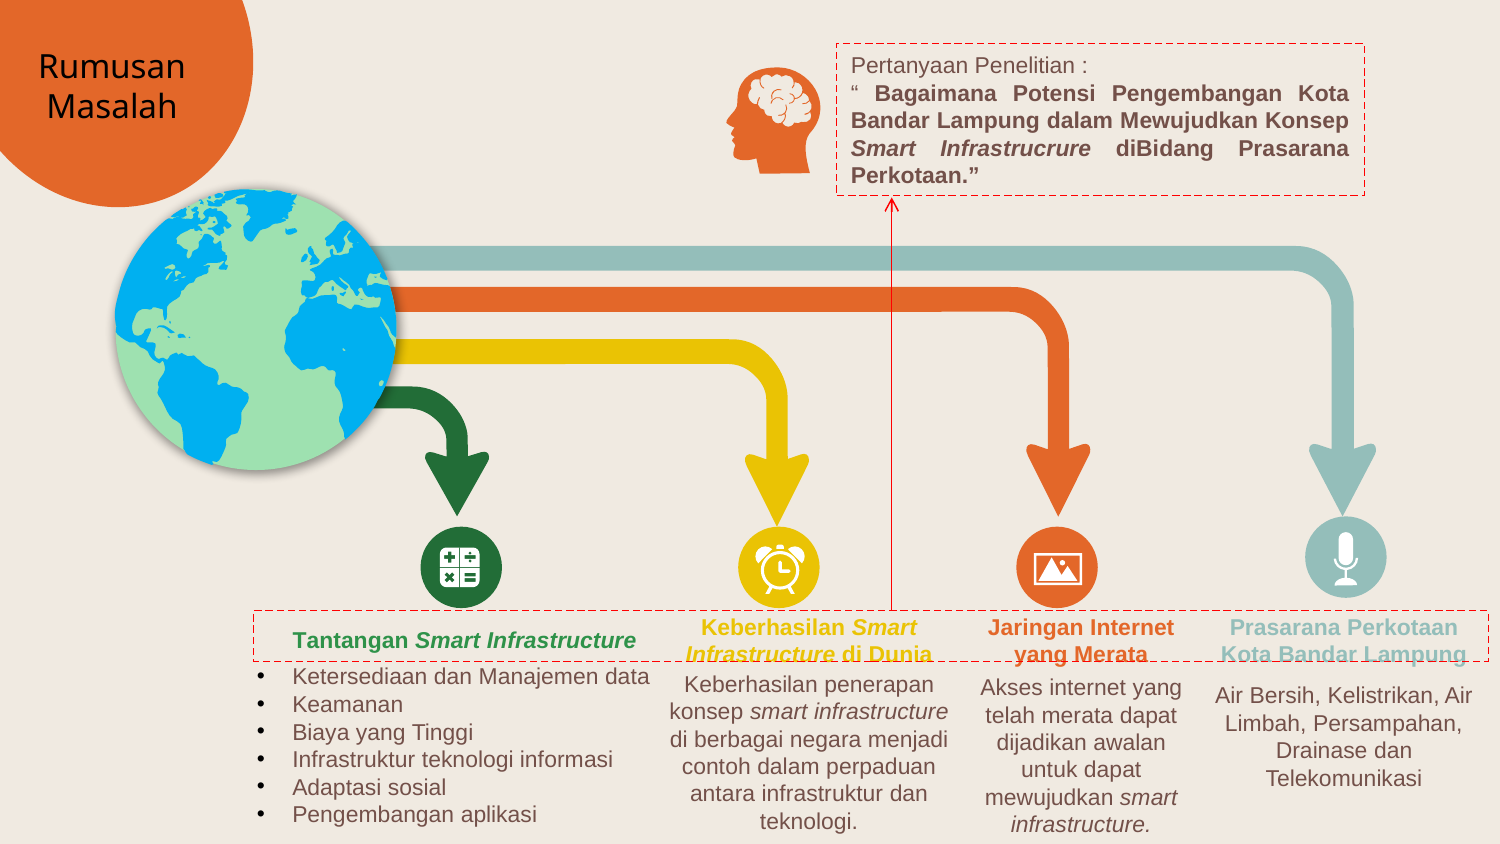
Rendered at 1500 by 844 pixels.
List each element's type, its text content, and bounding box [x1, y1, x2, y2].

text_box [724, 65, 823, 176]
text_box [114, 188, 397, 471]
text_box [402, 245, 887, 271]
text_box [950, 590, 1213, 844]
text_box [404, 339, 809, 524]
text_box [418, 524, 505, 602]
text_box [1303, 514, 1389, 600]
text_box [437, 545, 482, 590]
text_box [897, 286, 1091, 517]
text_box Pertanyaan Penelitian : “ Bagaimana Potensi Pengembangan Kota Bandar Lampung dalam Mewujudkan Konsep Smart Infrastrucrure diBidang Prasarana Perkotaan.” [836, 43, 1365, 196]
text_box [753, 542, 807, 596]
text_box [1218, 603, 1500, 801]
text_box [0, 0, 265, 276]
text_box [403, 286, 887, 312]
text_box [643, 603, 975, 844]
text_box [1014, 524, 1100, 588]
text_box [1032, 551, 1084, 587]
text_box [402, 386, 490, 517]
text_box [241, 603, 642, 844]
text_box [736, 524, 822, 602]
text_box [1331, 530, 1361, 588]
text_box [897, 245, 1376, 514]
